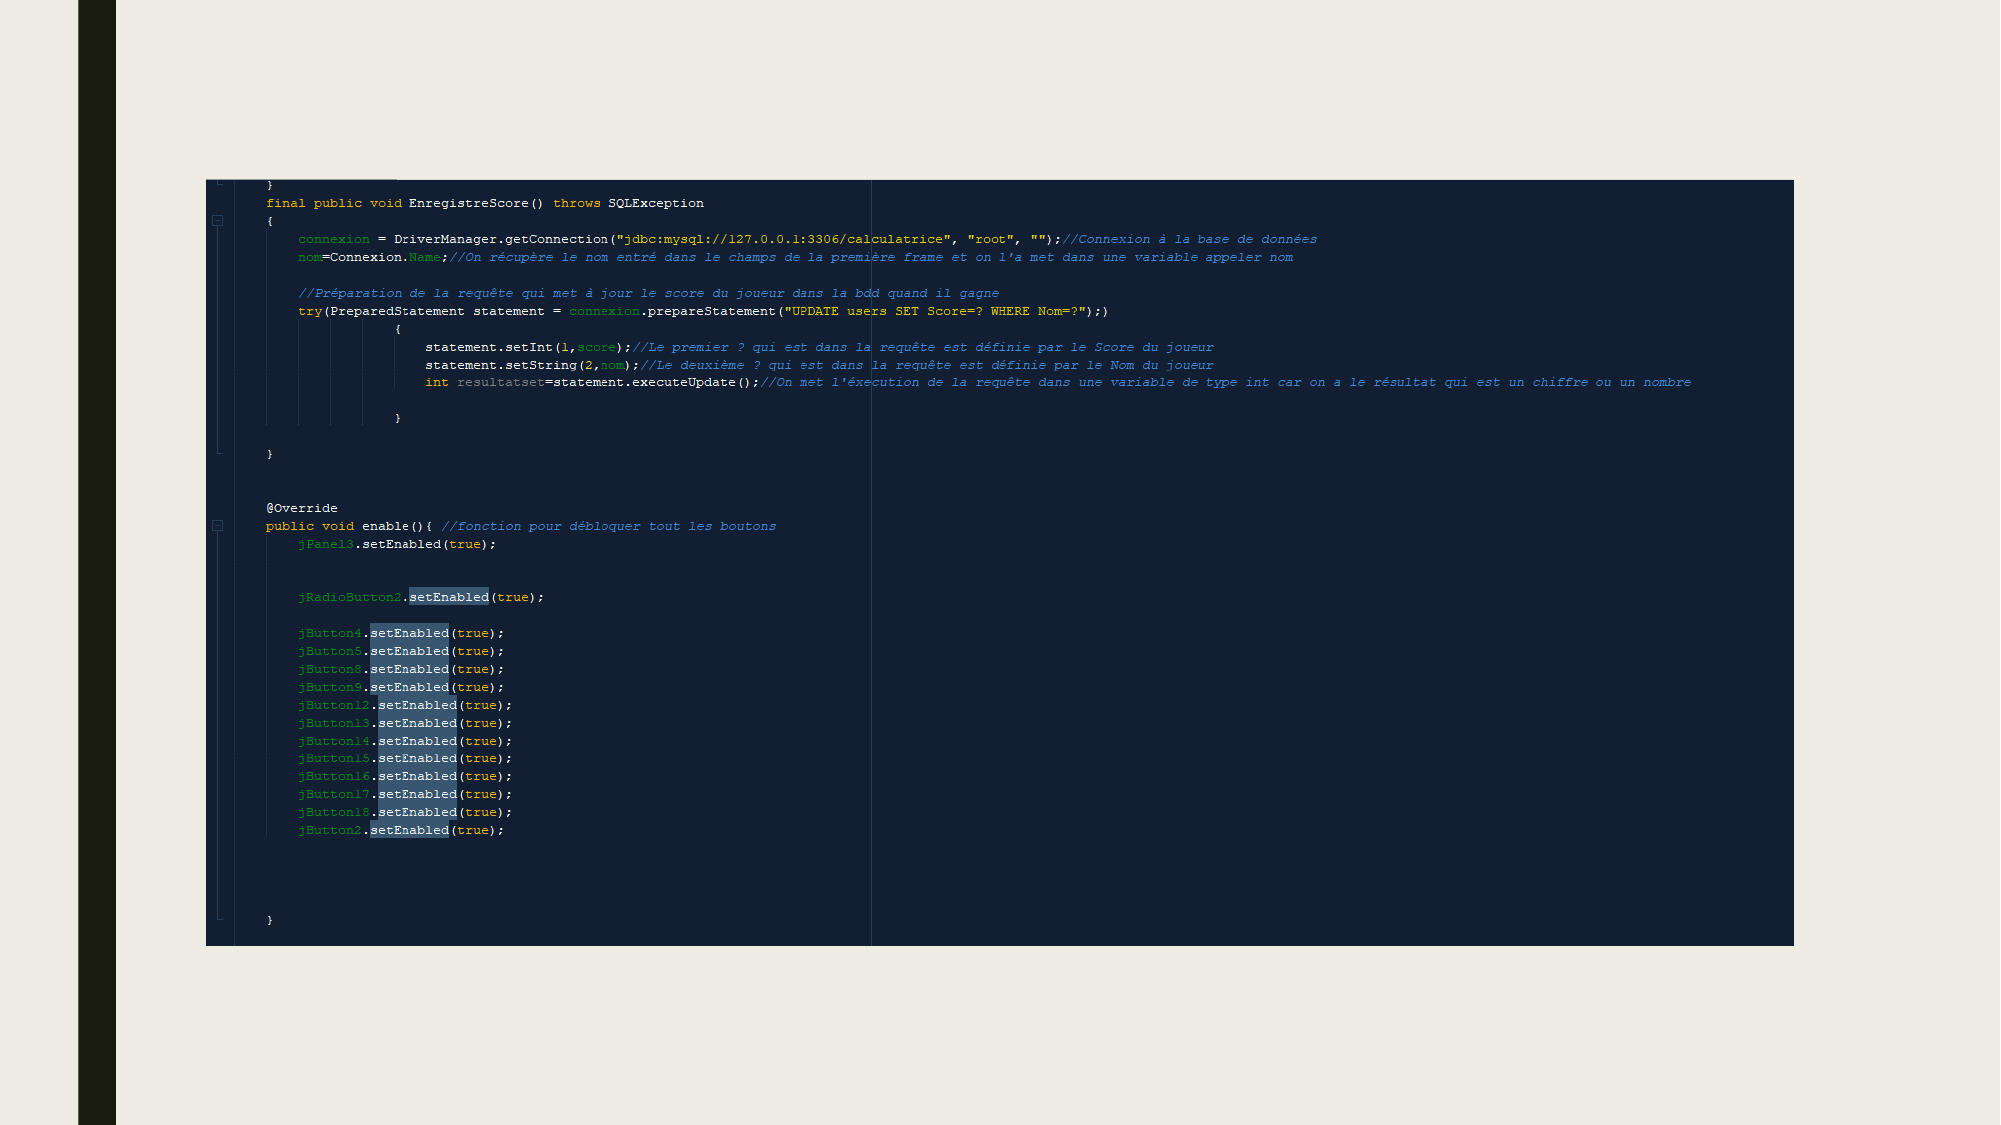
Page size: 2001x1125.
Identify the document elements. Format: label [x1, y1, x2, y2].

list [206, 179, 1794, 946]
